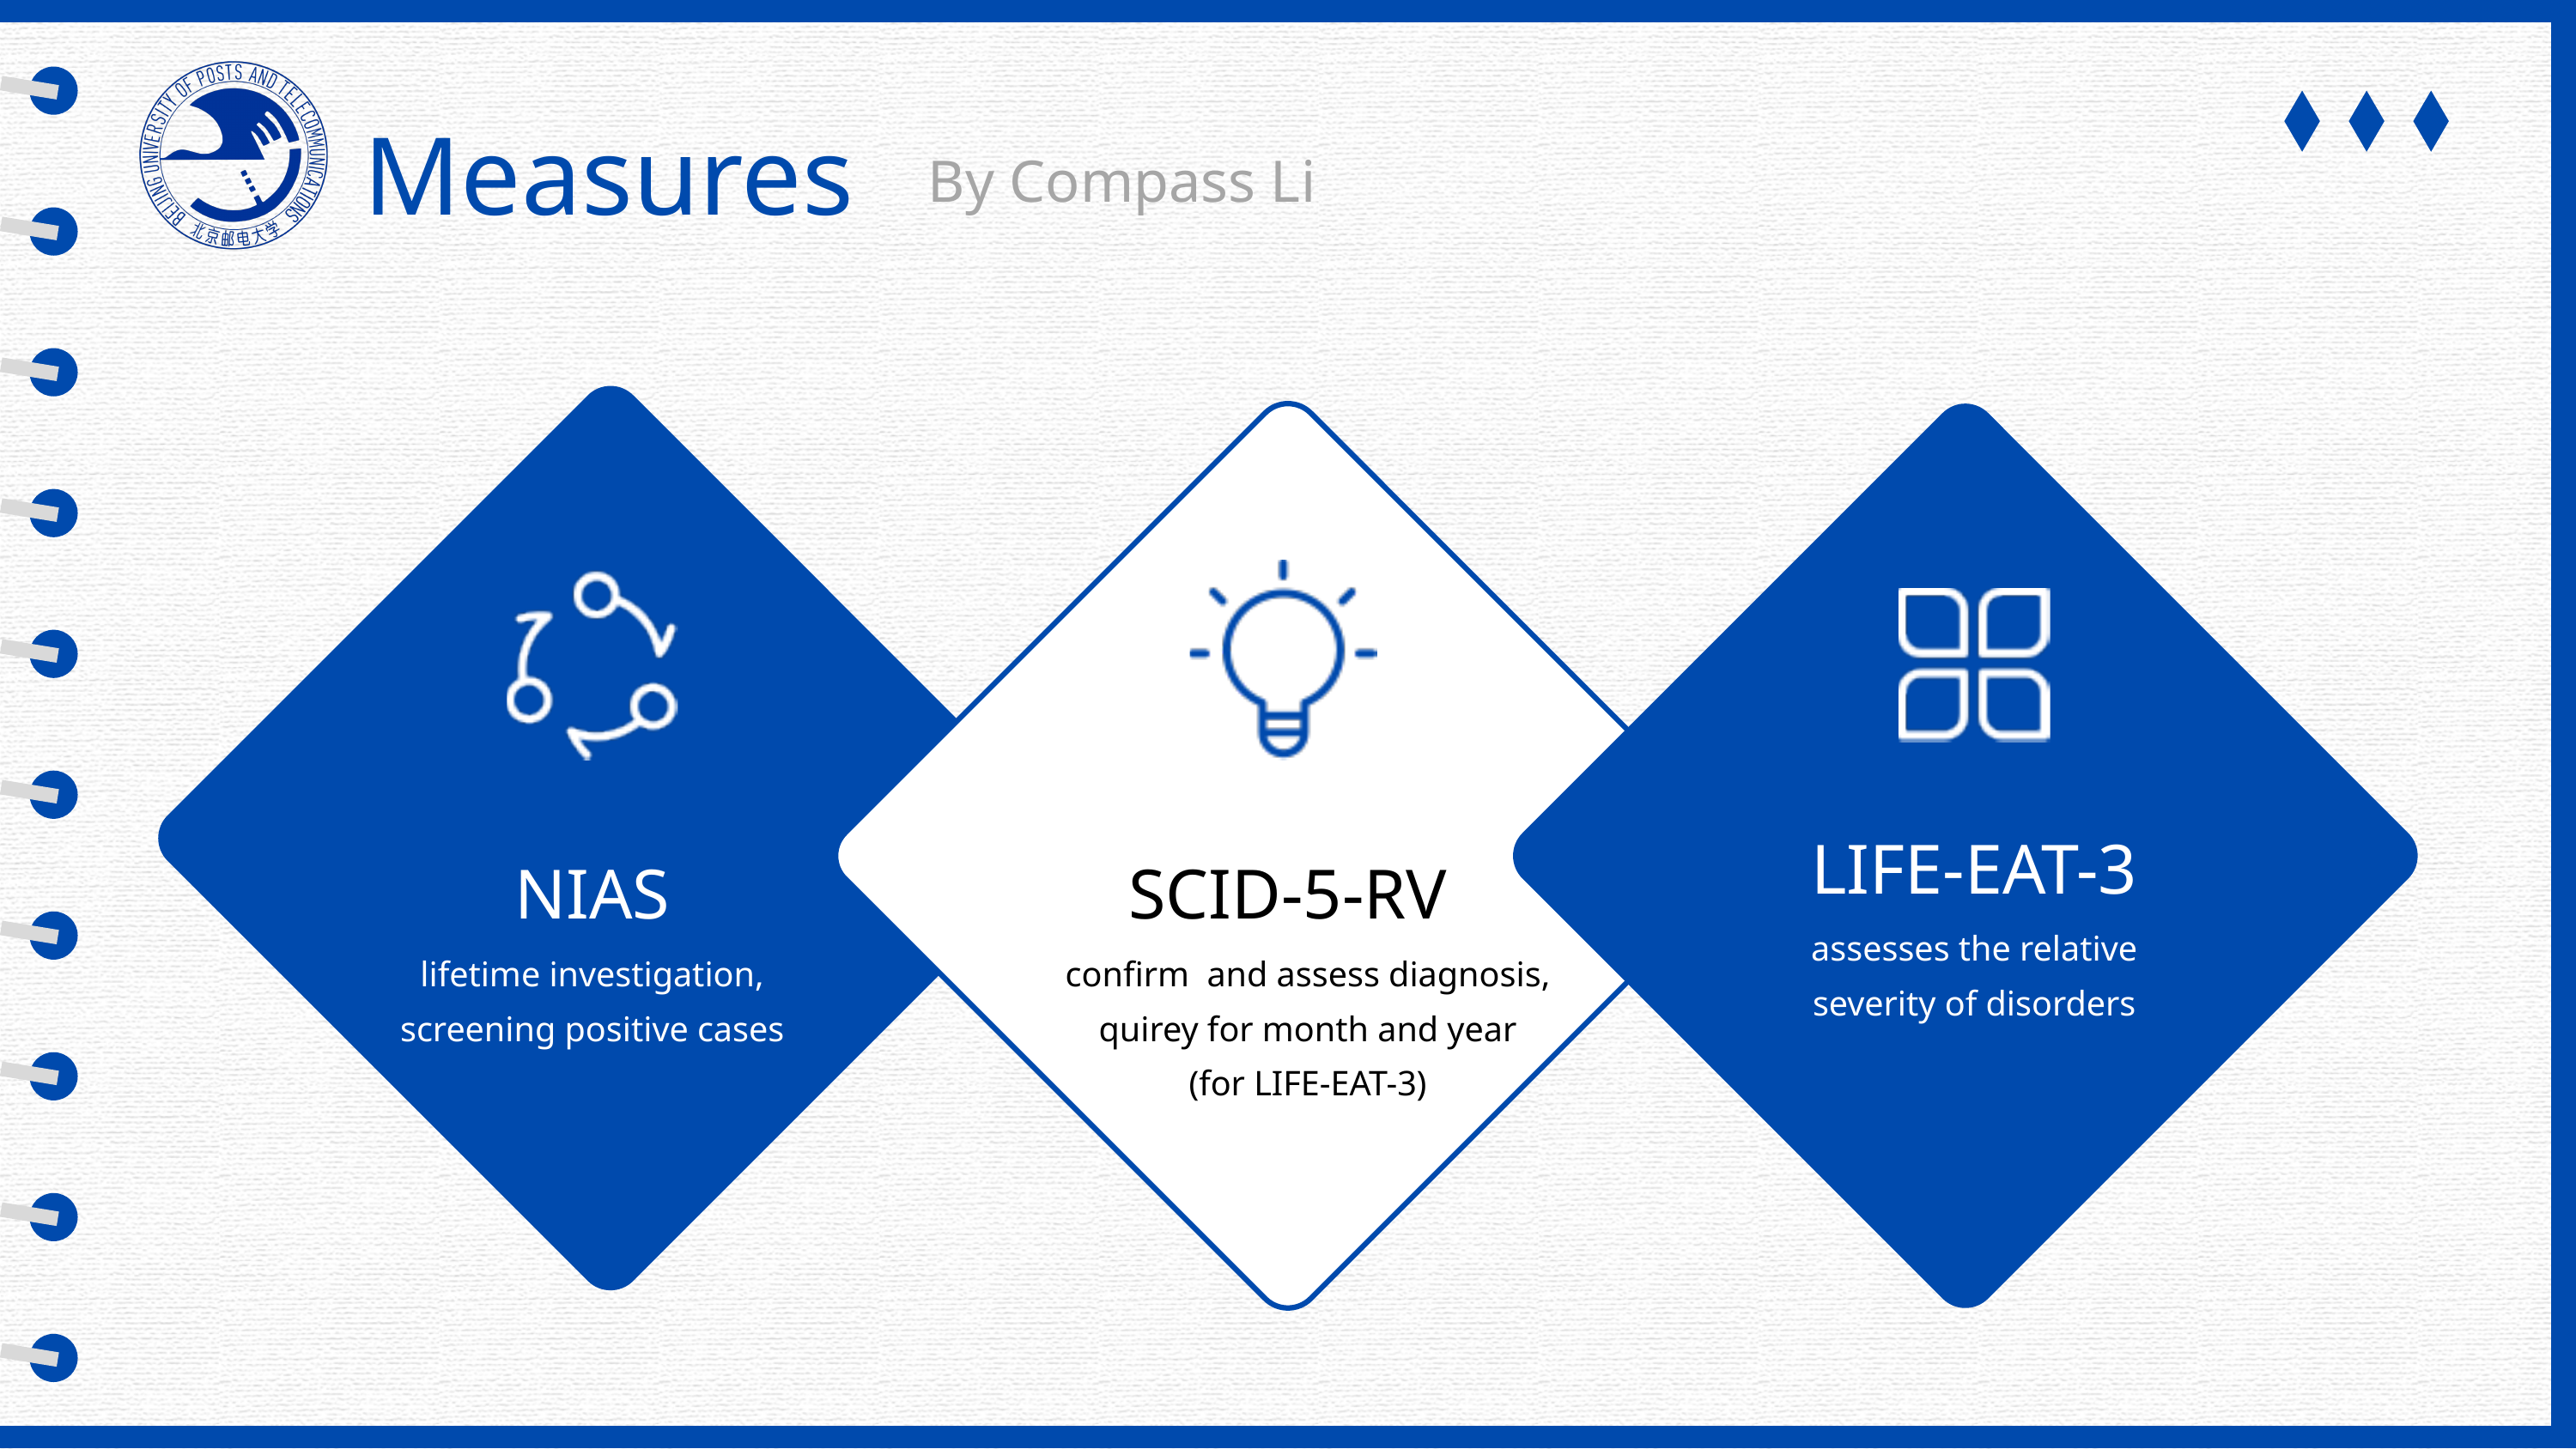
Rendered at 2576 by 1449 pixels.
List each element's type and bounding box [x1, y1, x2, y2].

text_box [0, 0, 2576, 1449]
text_box [822, 390, 1498, 1322]
text_box [139, 58, 1899, 250]
text_box [1019, 823, 1596, 1105]
text_box [393, 823, 791, 1050]
text_box [1776, 797, 2173, 1024]
text_box [144, 372, 1077, 1304]
text_box [1499, 390, 2432, 1322]
